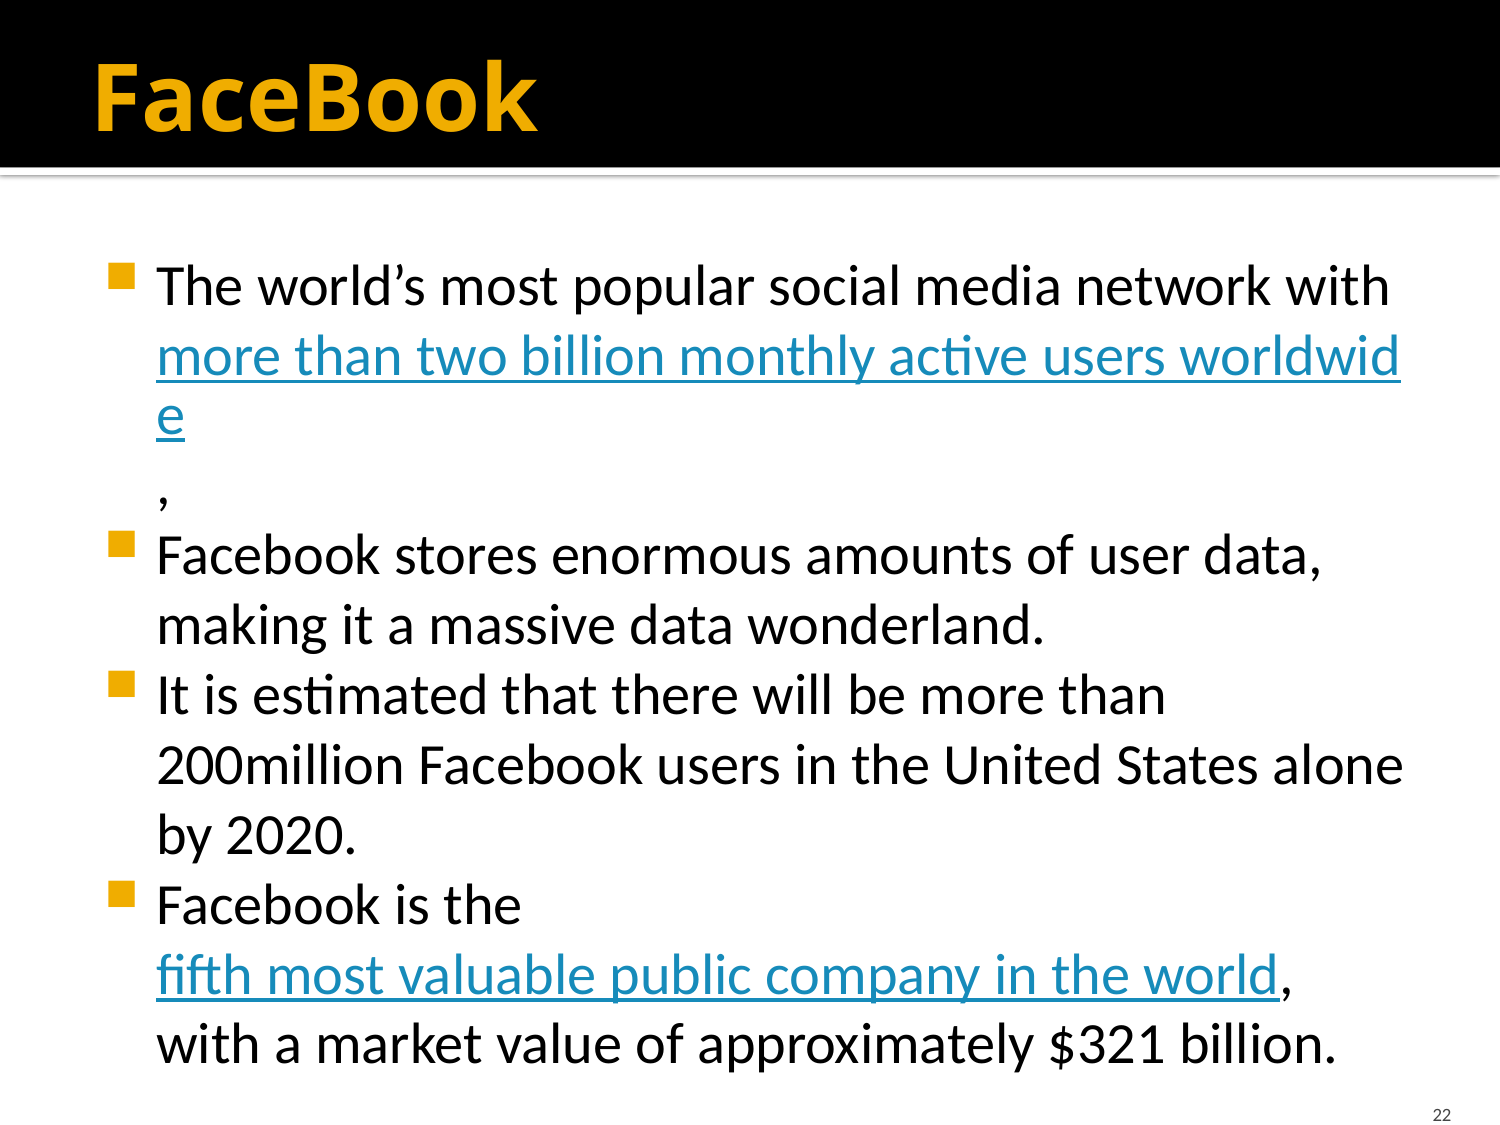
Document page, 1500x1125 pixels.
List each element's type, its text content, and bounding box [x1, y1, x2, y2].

slide_number 22 [1345, 1080, 1467, 1125]
list The world’s most popular social media network with more than two billion monthly active users worldwide, Facebook stores enormous amounts of user data, making it a massive data wonderland. It is estimated that there will be more than 200million Facebook users in the United States alone by 2020. Facebook is the fifth most valuable public company in the world, with a market value of approximately $321 billion. [75, 232, 1425, 1050]
title FaceBook [75, 12, 1425, 175]
